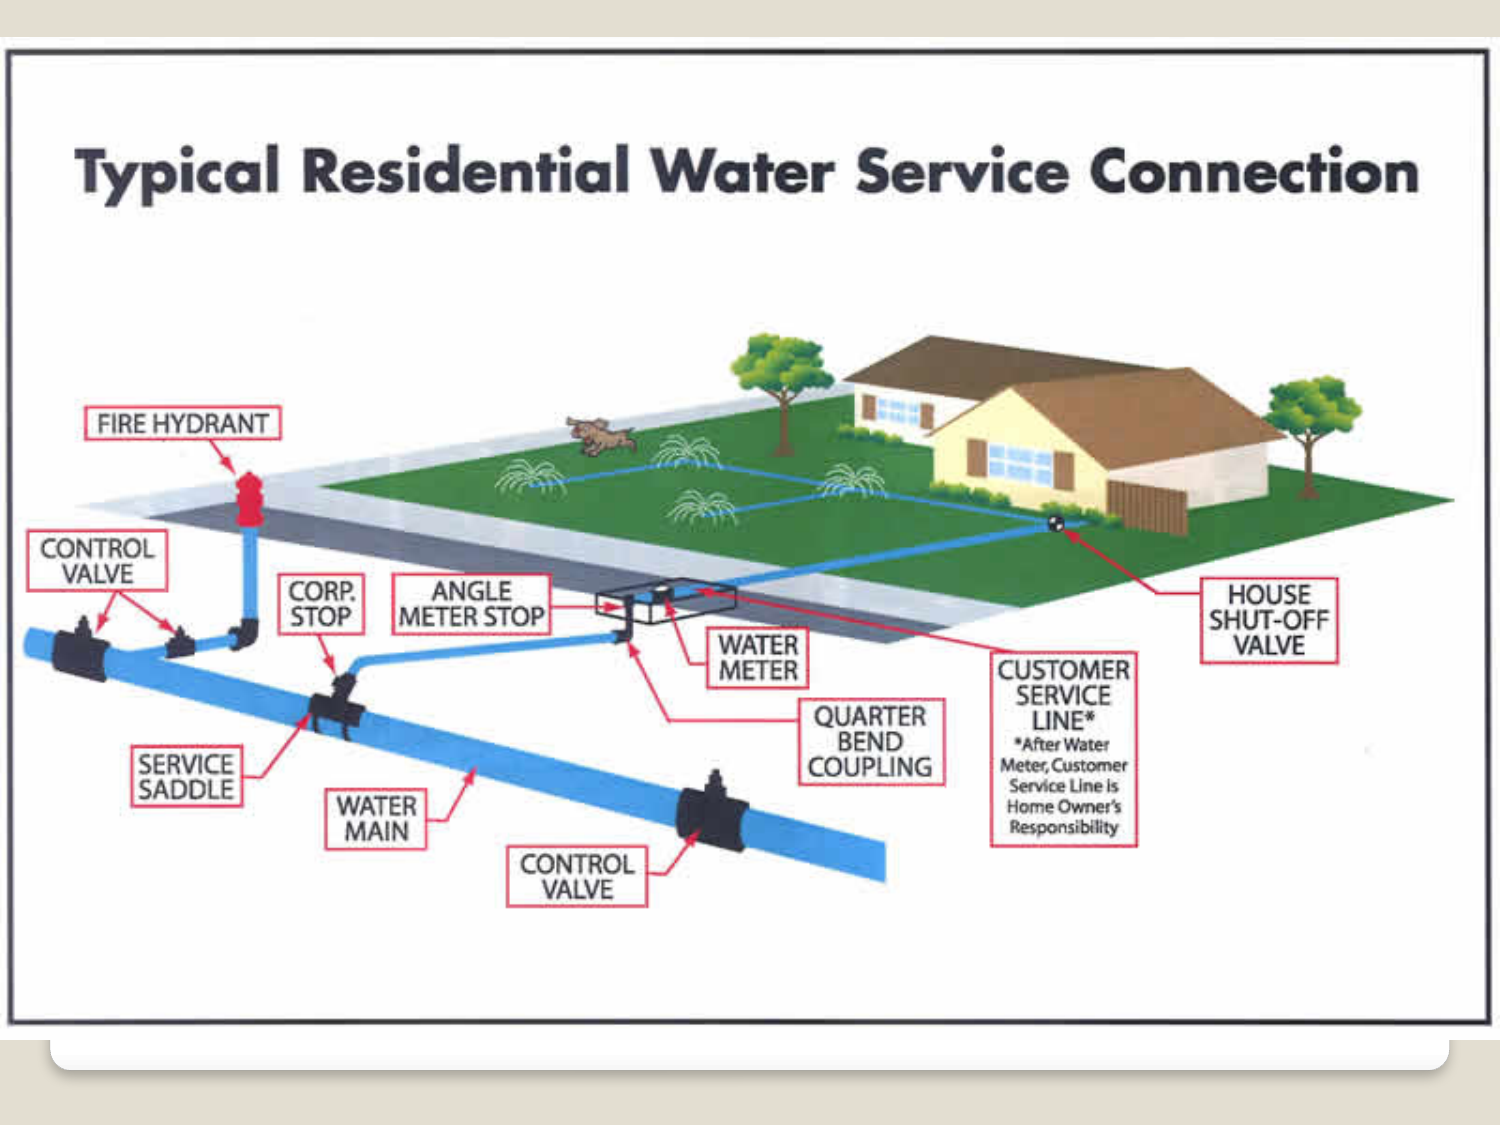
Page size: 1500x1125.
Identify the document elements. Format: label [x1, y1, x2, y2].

picture [0, 37, 1500, 1040]
